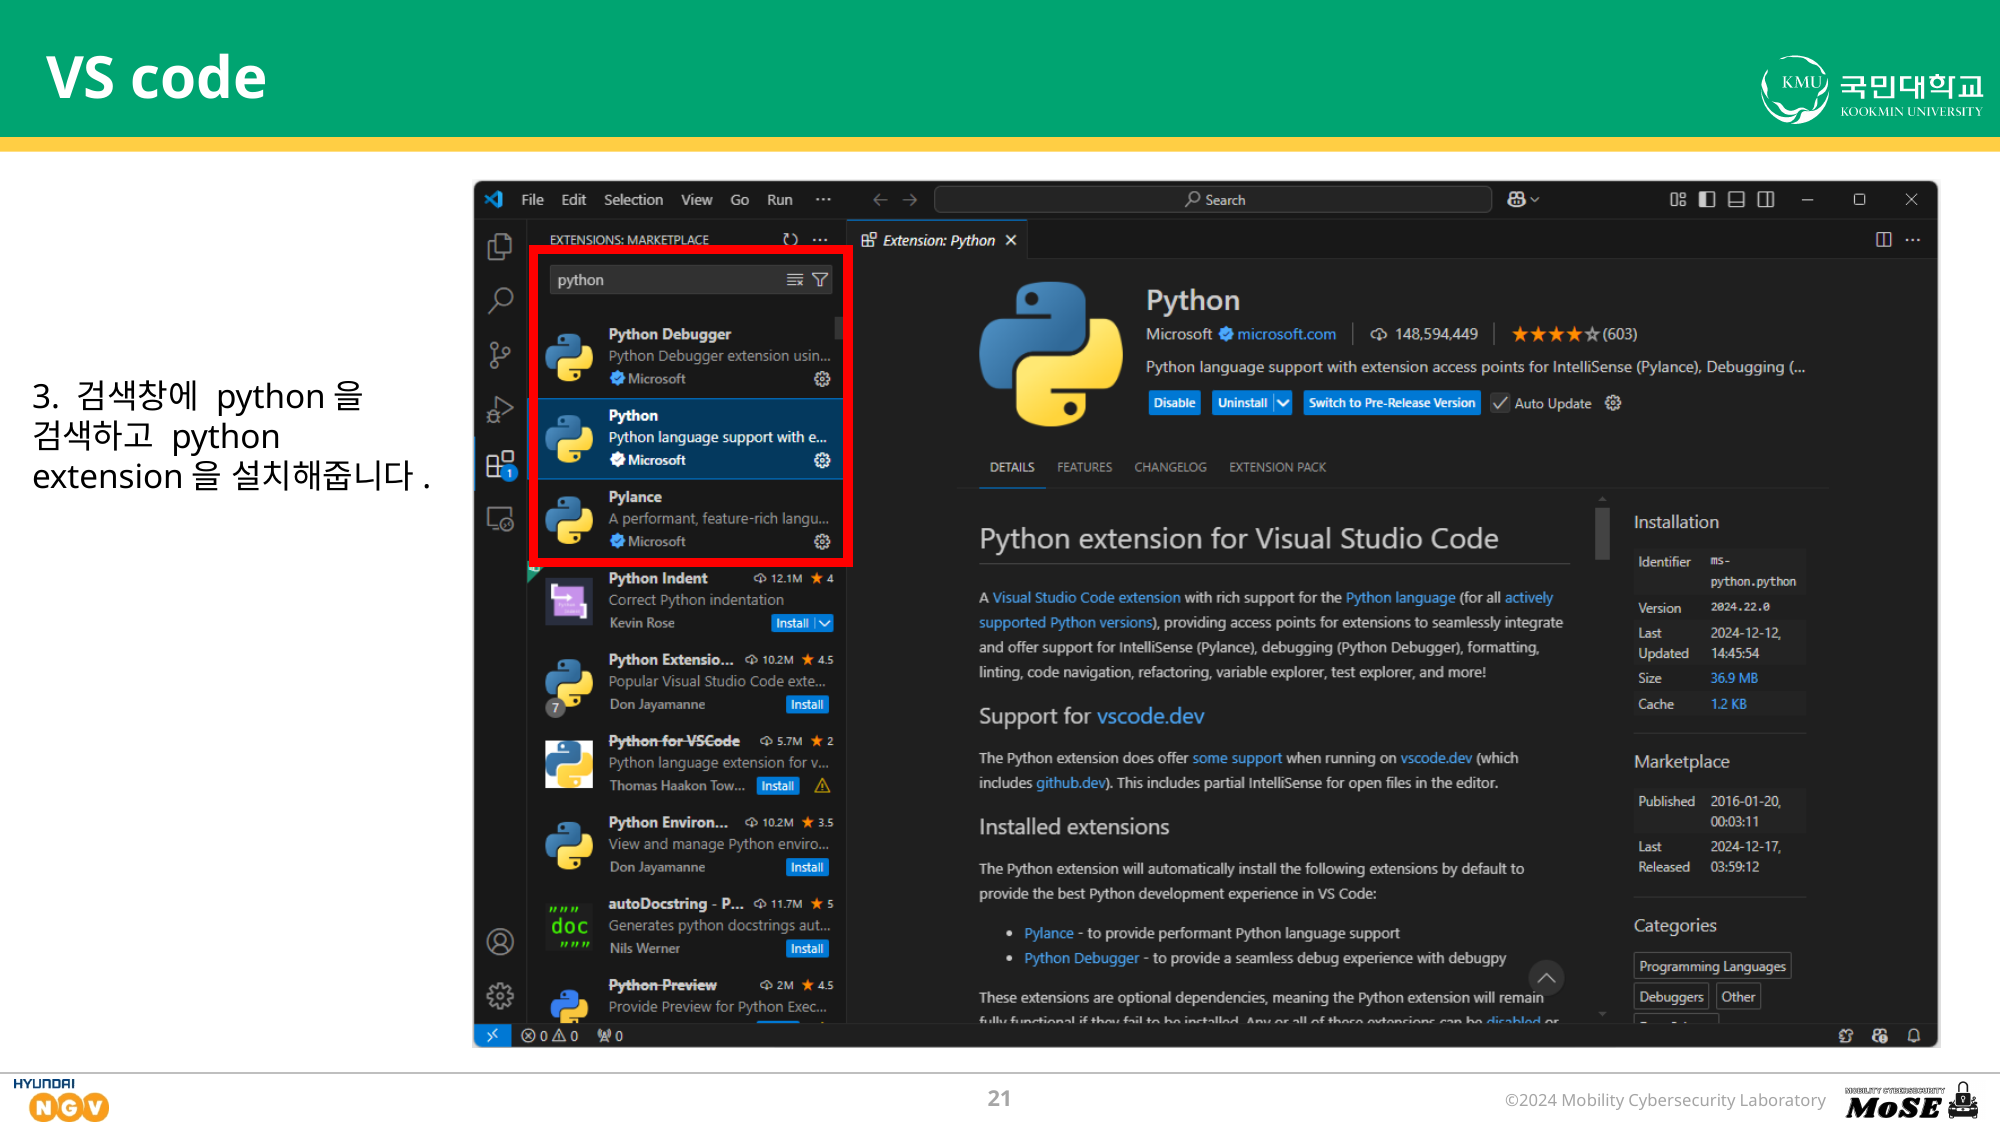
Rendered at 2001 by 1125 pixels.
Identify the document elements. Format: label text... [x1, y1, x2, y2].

picture [14, 1079, 109, 1122]
title VS code [31, 10, 1744, 148]
picture [1841, 1080, 1986, 1120]
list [472, 179, 1941, 1048]
text_box 3. 검색창에 python을 검색하고 python extension을 설치해줍니다. [17, 367, 442, 503]
